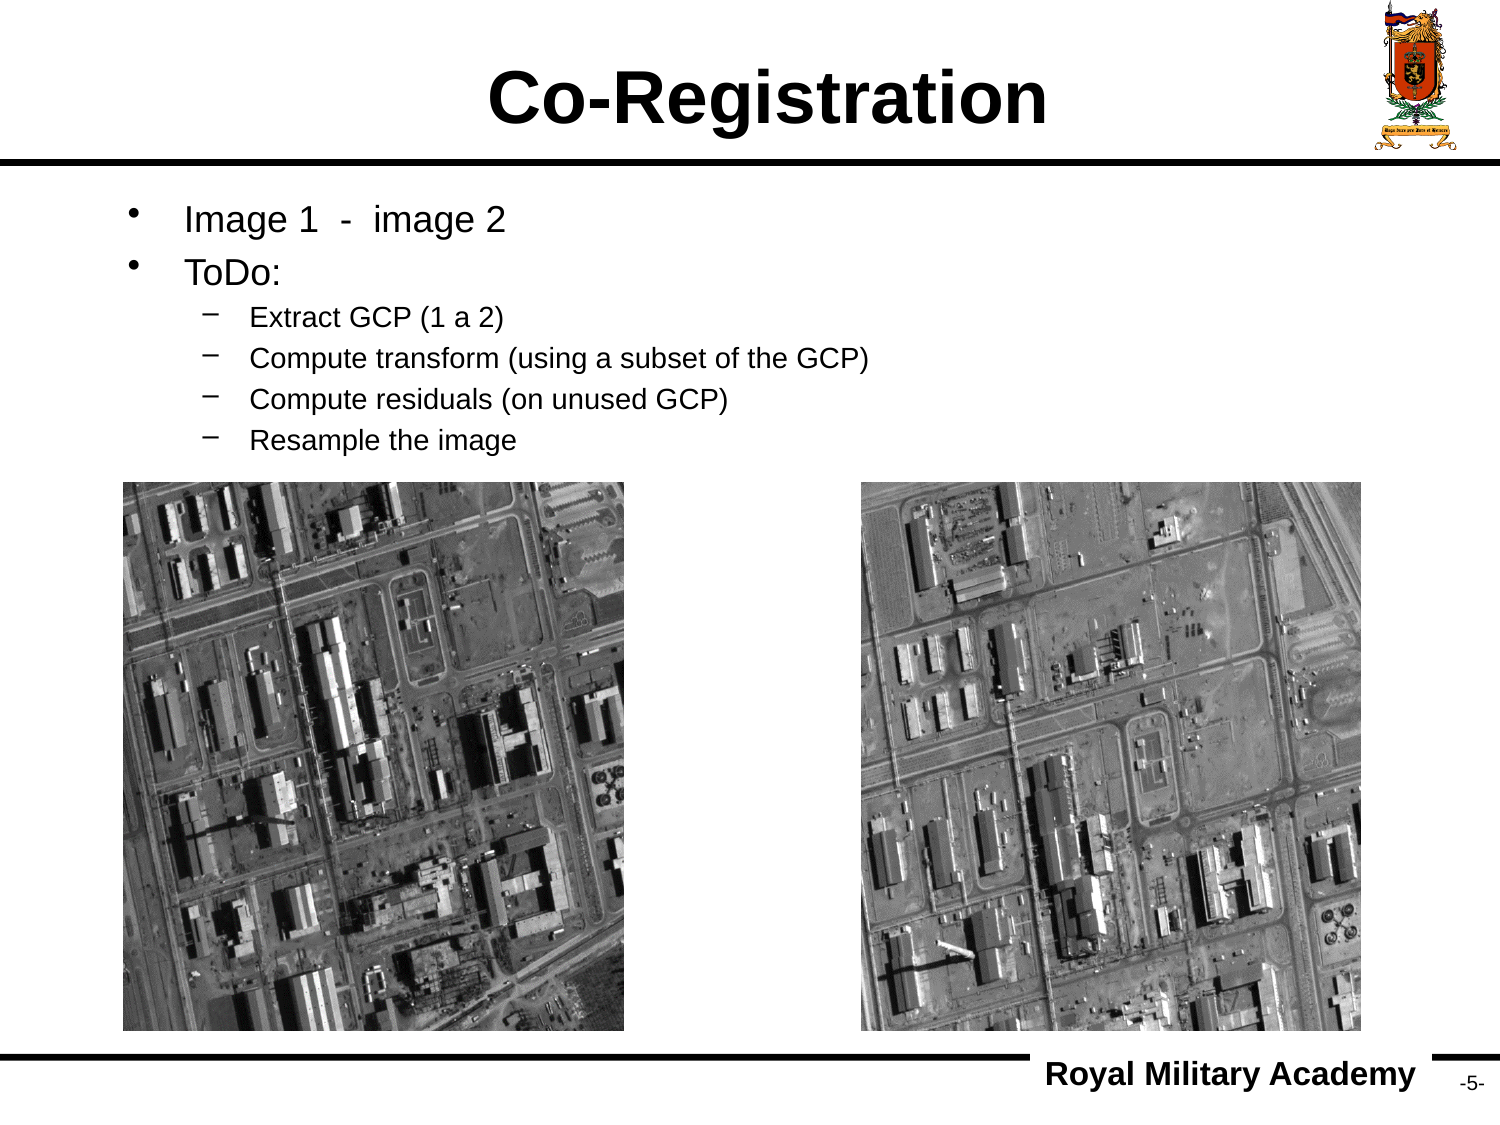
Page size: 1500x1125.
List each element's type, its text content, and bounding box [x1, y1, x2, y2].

picture [123, 482, 624, 1031]
list Image 1 - image 2 ToDo: Extract GCP (1 a 2) Compute transform (using a subset of the GCP) Compute residuals (on unused GCP) Resample the image [112, 187, 1388, 1001]
title Co-Registration [187, 24, 1351, 163]
picture [861, 482, 1361, 1031]
